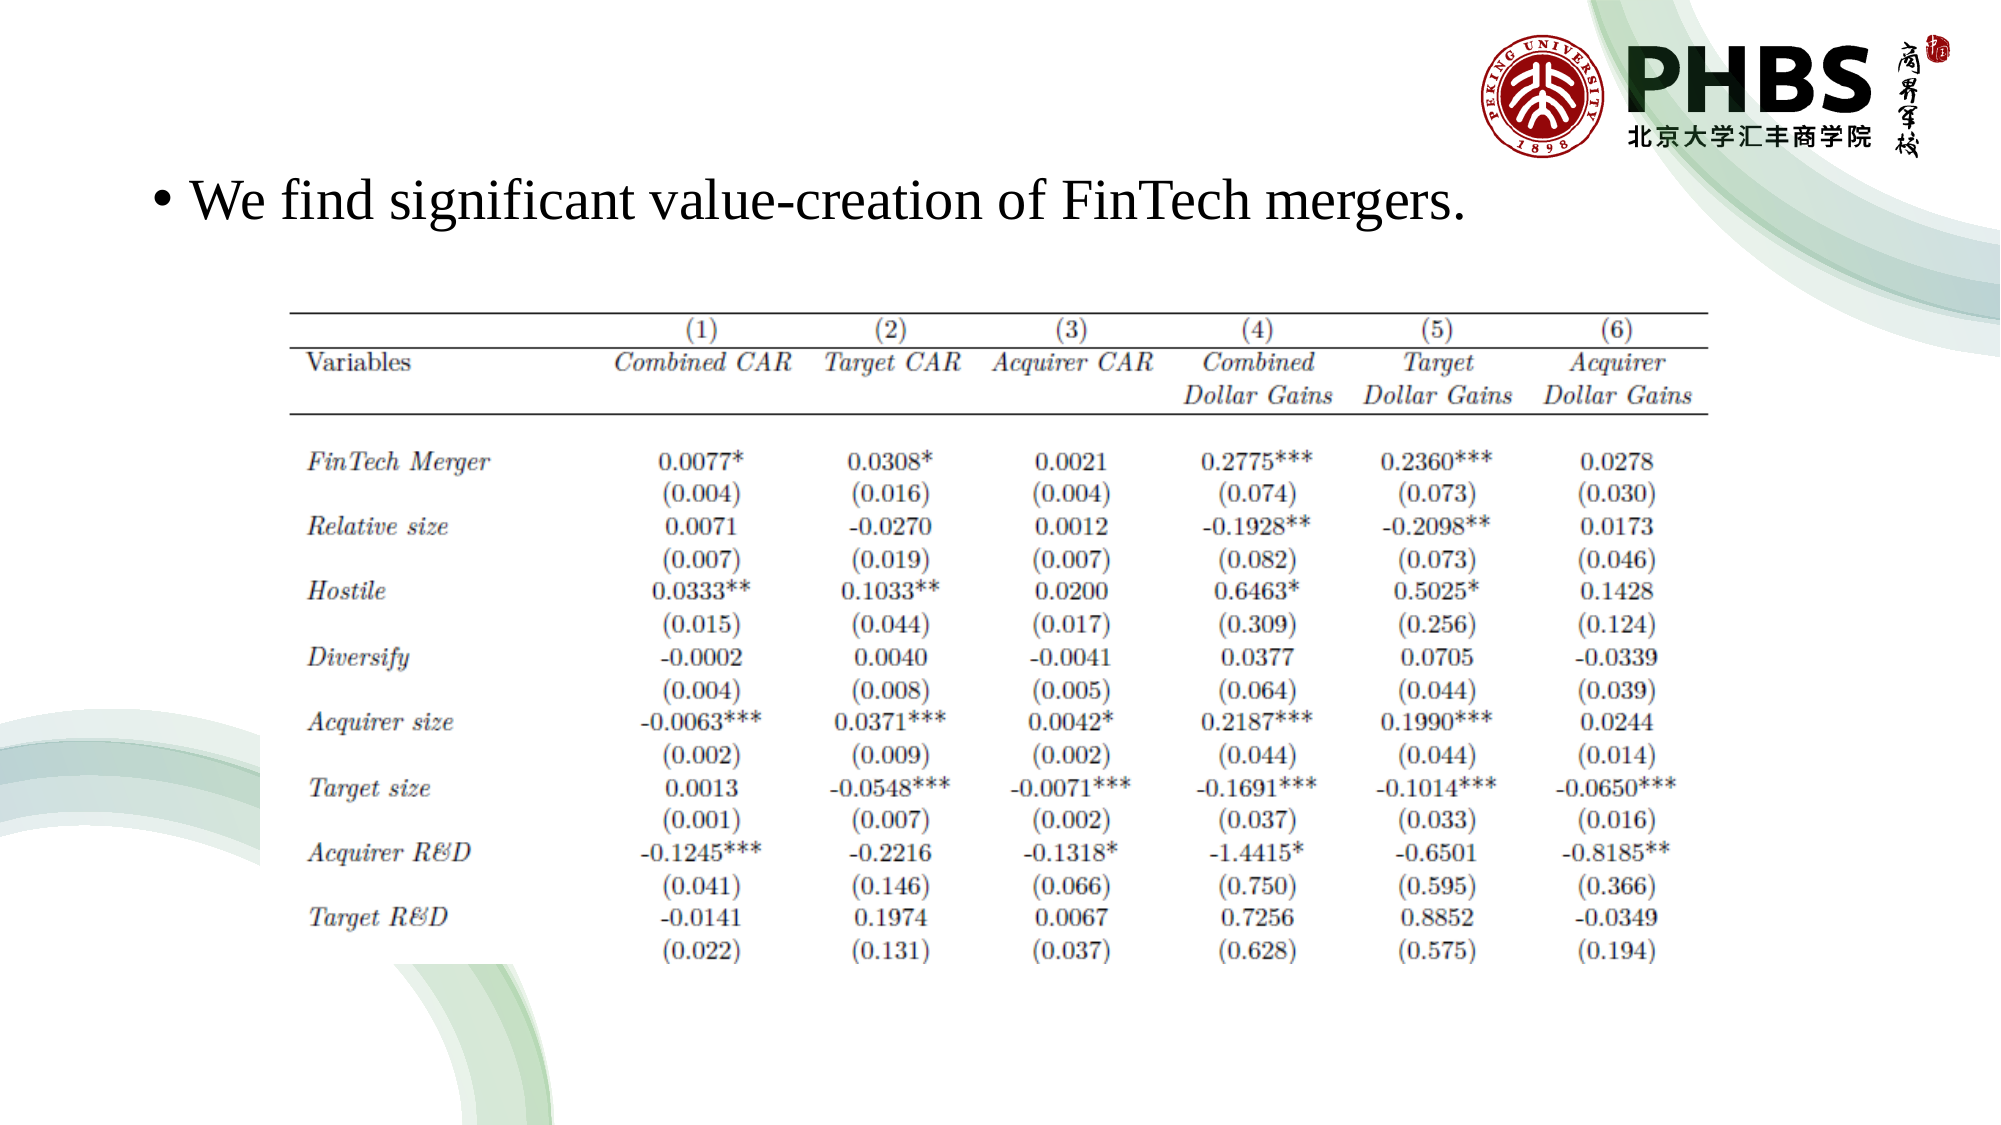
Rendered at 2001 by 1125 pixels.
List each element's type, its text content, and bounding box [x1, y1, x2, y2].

picture [260, 285, 1740, 964]
list We find significant value-creation of FinTech mergers. [137, 161, 1533, 249]
picture [1625, 0, 2000, 185]
picture [1458, 0, 1709, 185]
